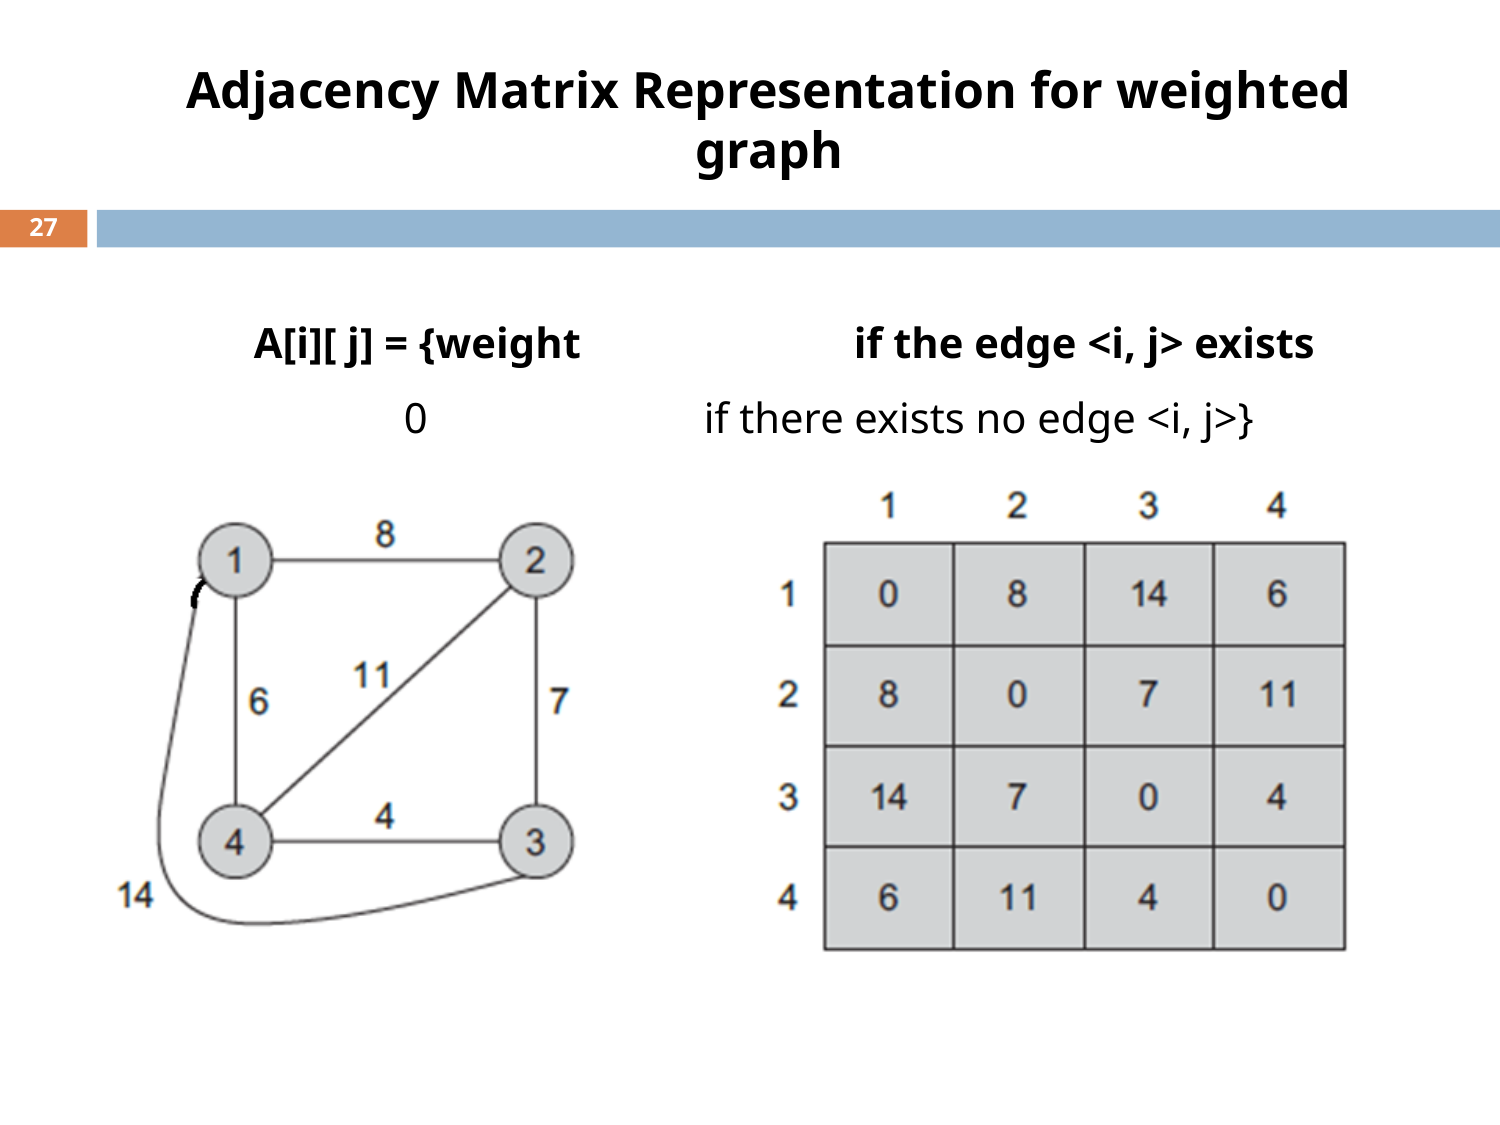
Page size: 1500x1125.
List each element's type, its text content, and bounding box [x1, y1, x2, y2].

text_box ‹#› [0, 208, 88, 249]
text_box A[i][ j] = {weight if the edge <i, j> exists 0 if there exists no edge <i, j>} [238, 284, 1413, 450]
title Adjacency Matrix Representation for weighted graph [100, 37, 1438, 200]
picture [101, 488, 1417, 974]
